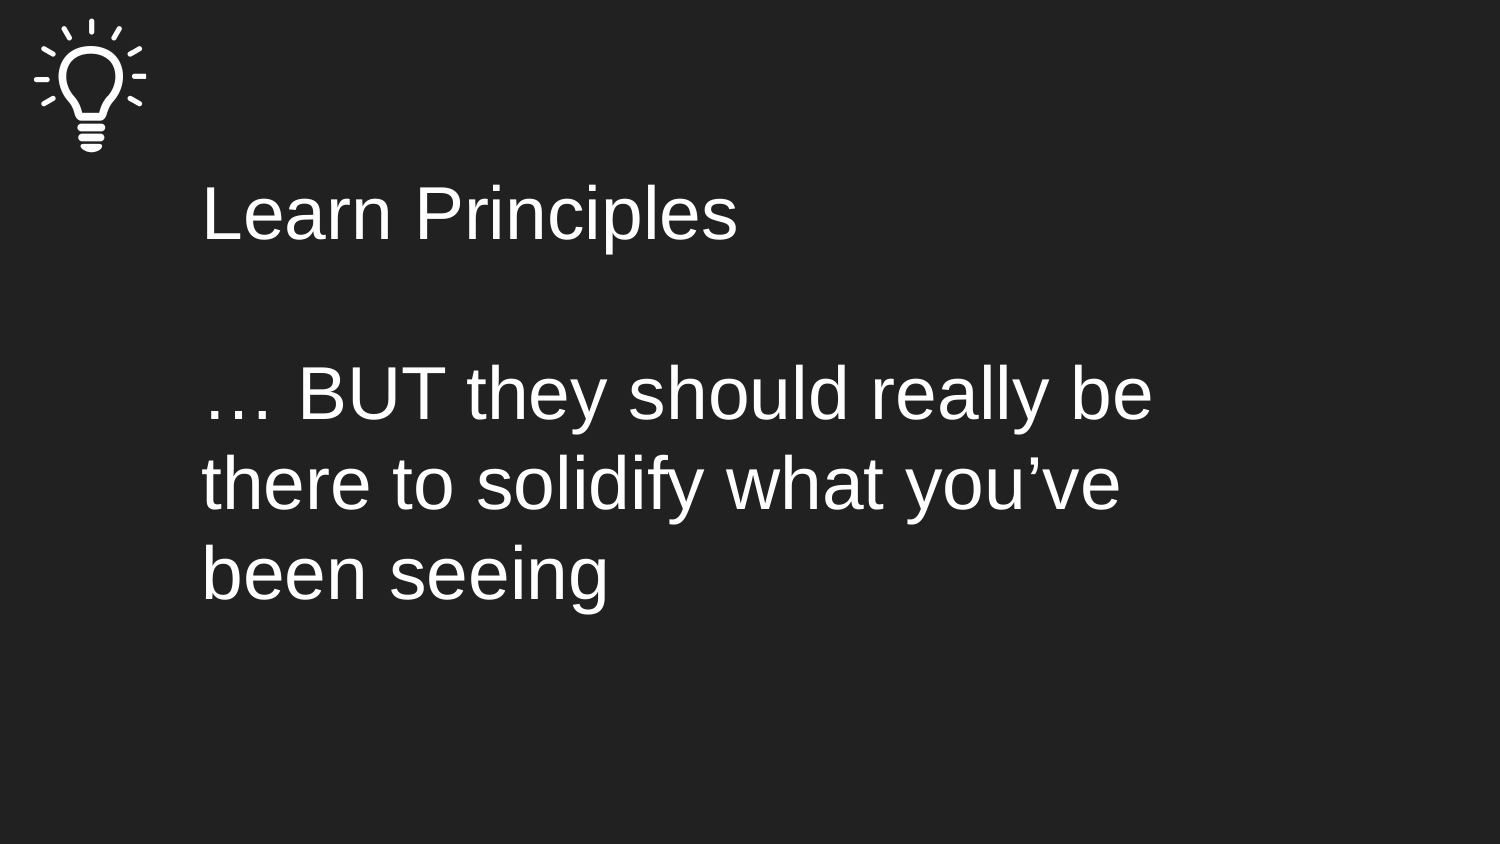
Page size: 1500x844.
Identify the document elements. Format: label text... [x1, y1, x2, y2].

picture [33, 16, 147, 156]
title Learn Principles … BUT they should really be there to solidify what you’ve been seeing [186, 149, 1248, 674]
